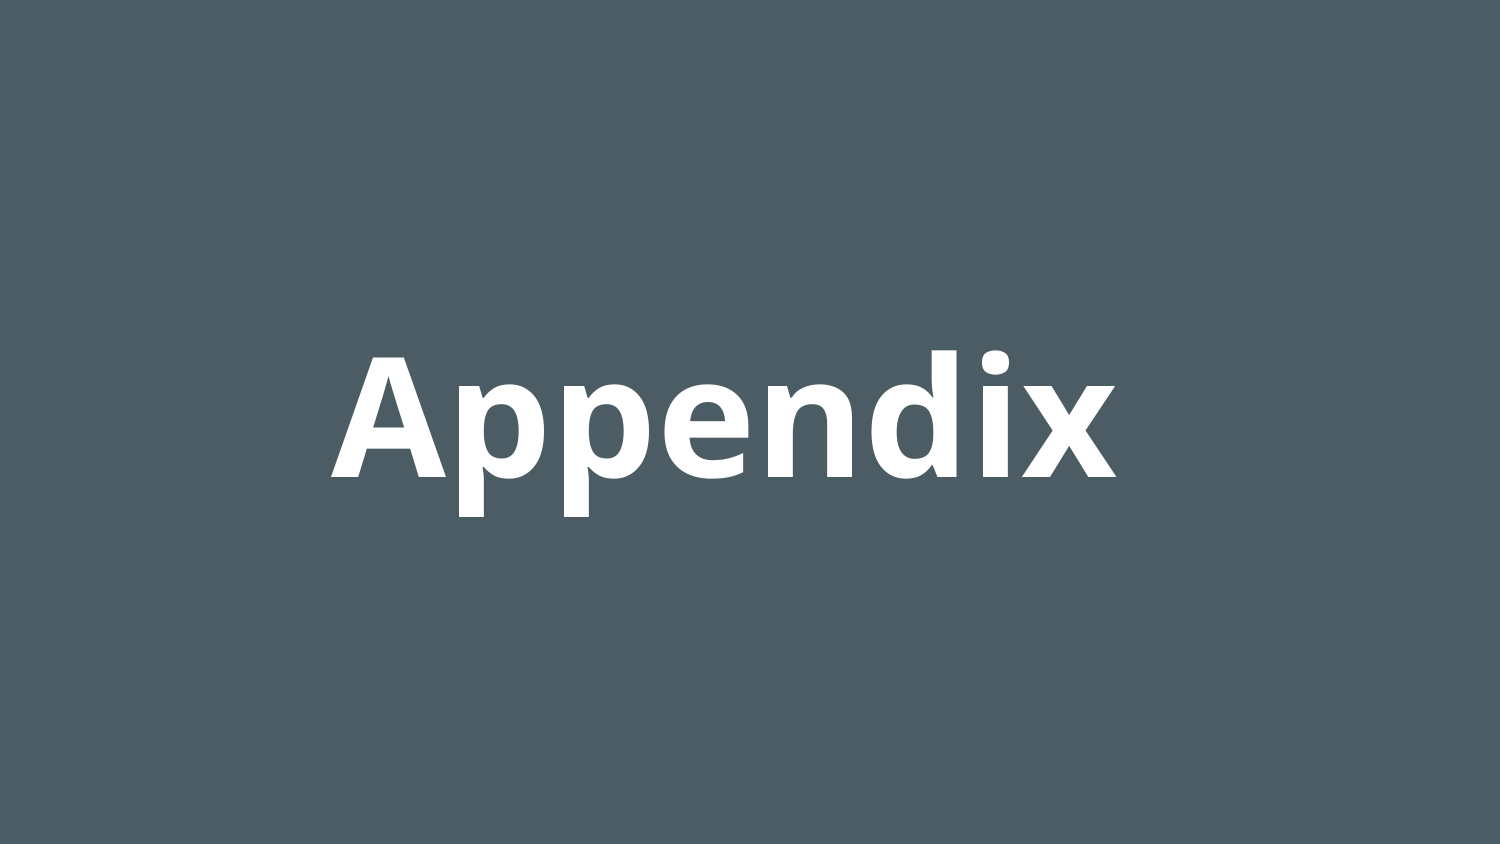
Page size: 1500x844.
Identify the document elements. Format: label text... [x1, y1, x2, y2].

title Appendix [0, 317, 1500, 526]
